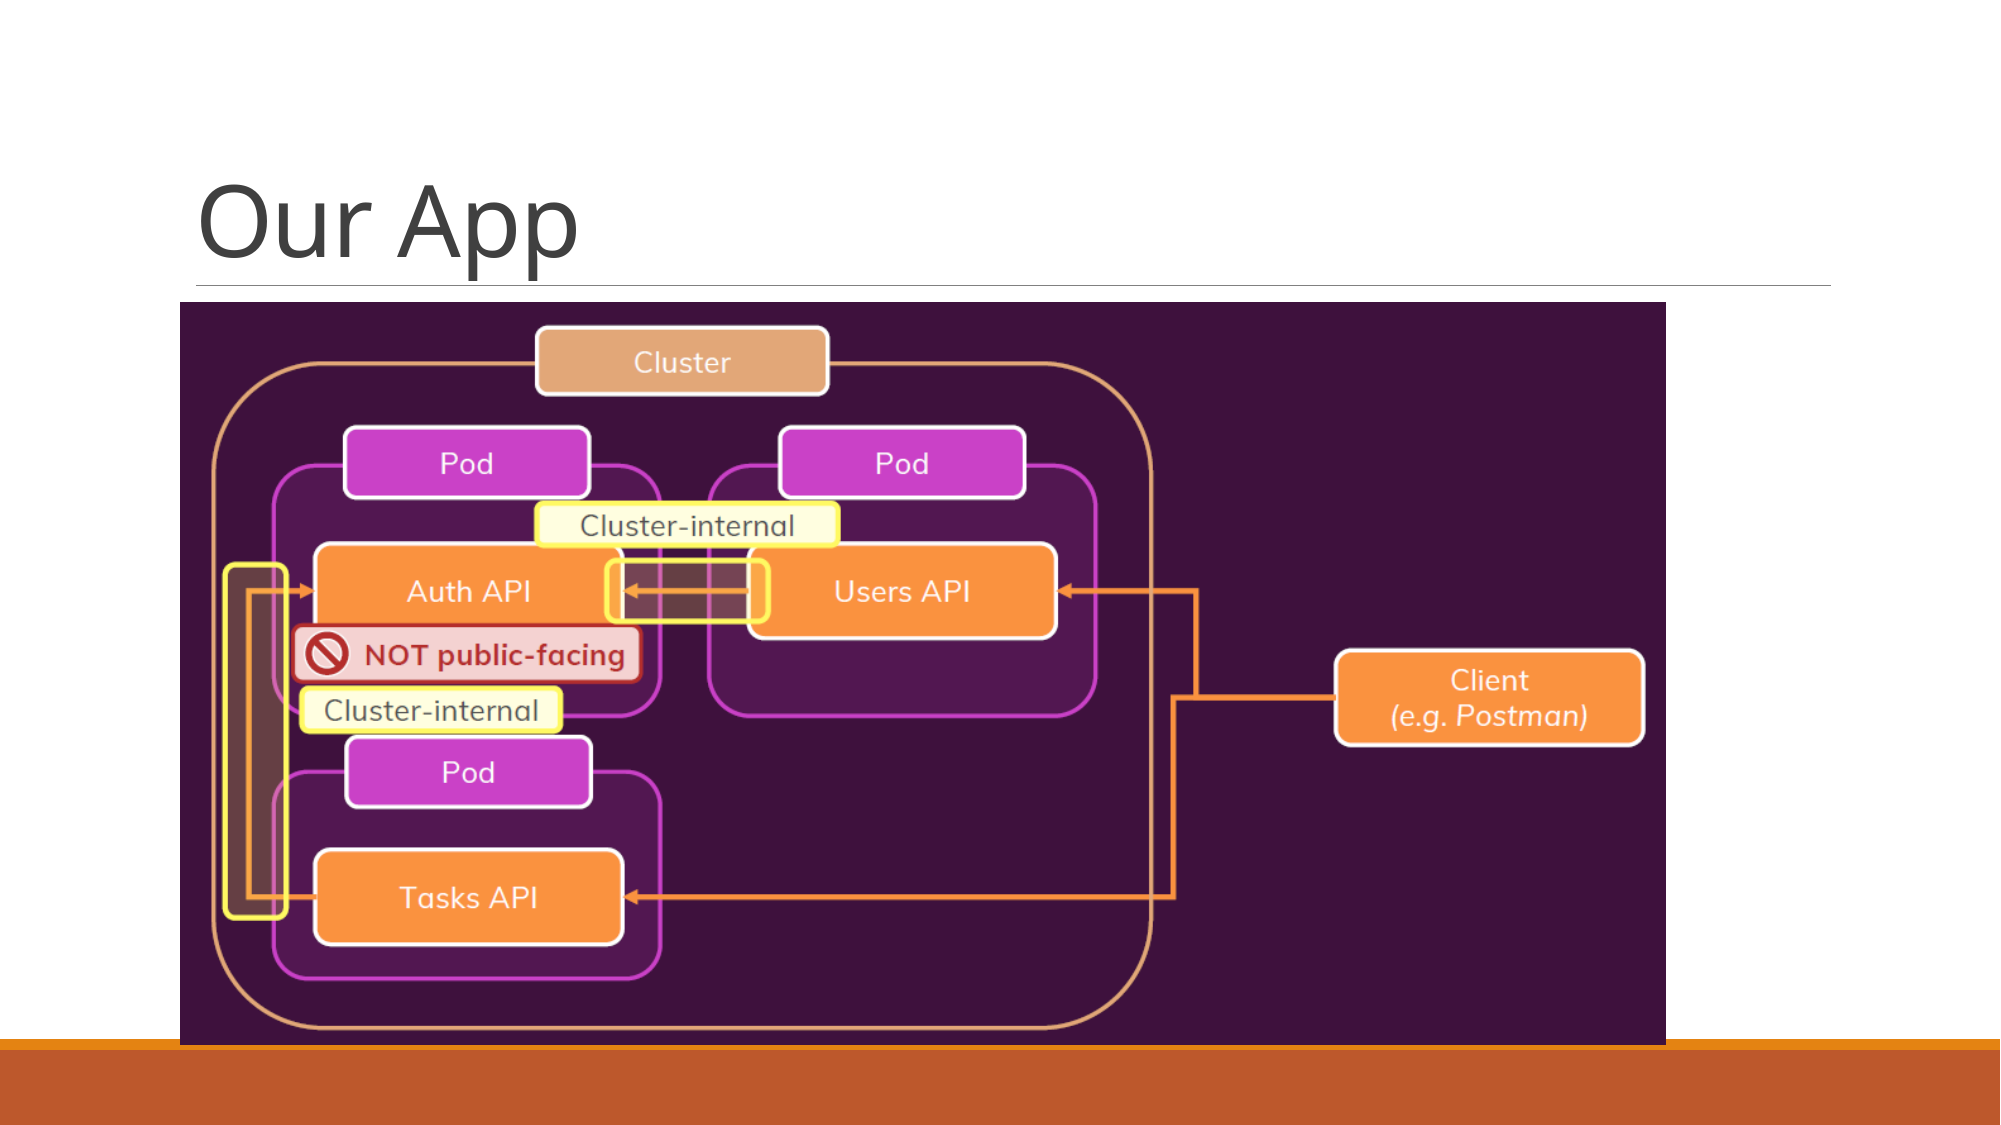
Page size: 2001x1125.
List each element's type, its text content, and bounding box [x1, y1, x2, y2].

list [179, 302, 1667, 1046]
title Our App [180, 47, 1830, 285]
